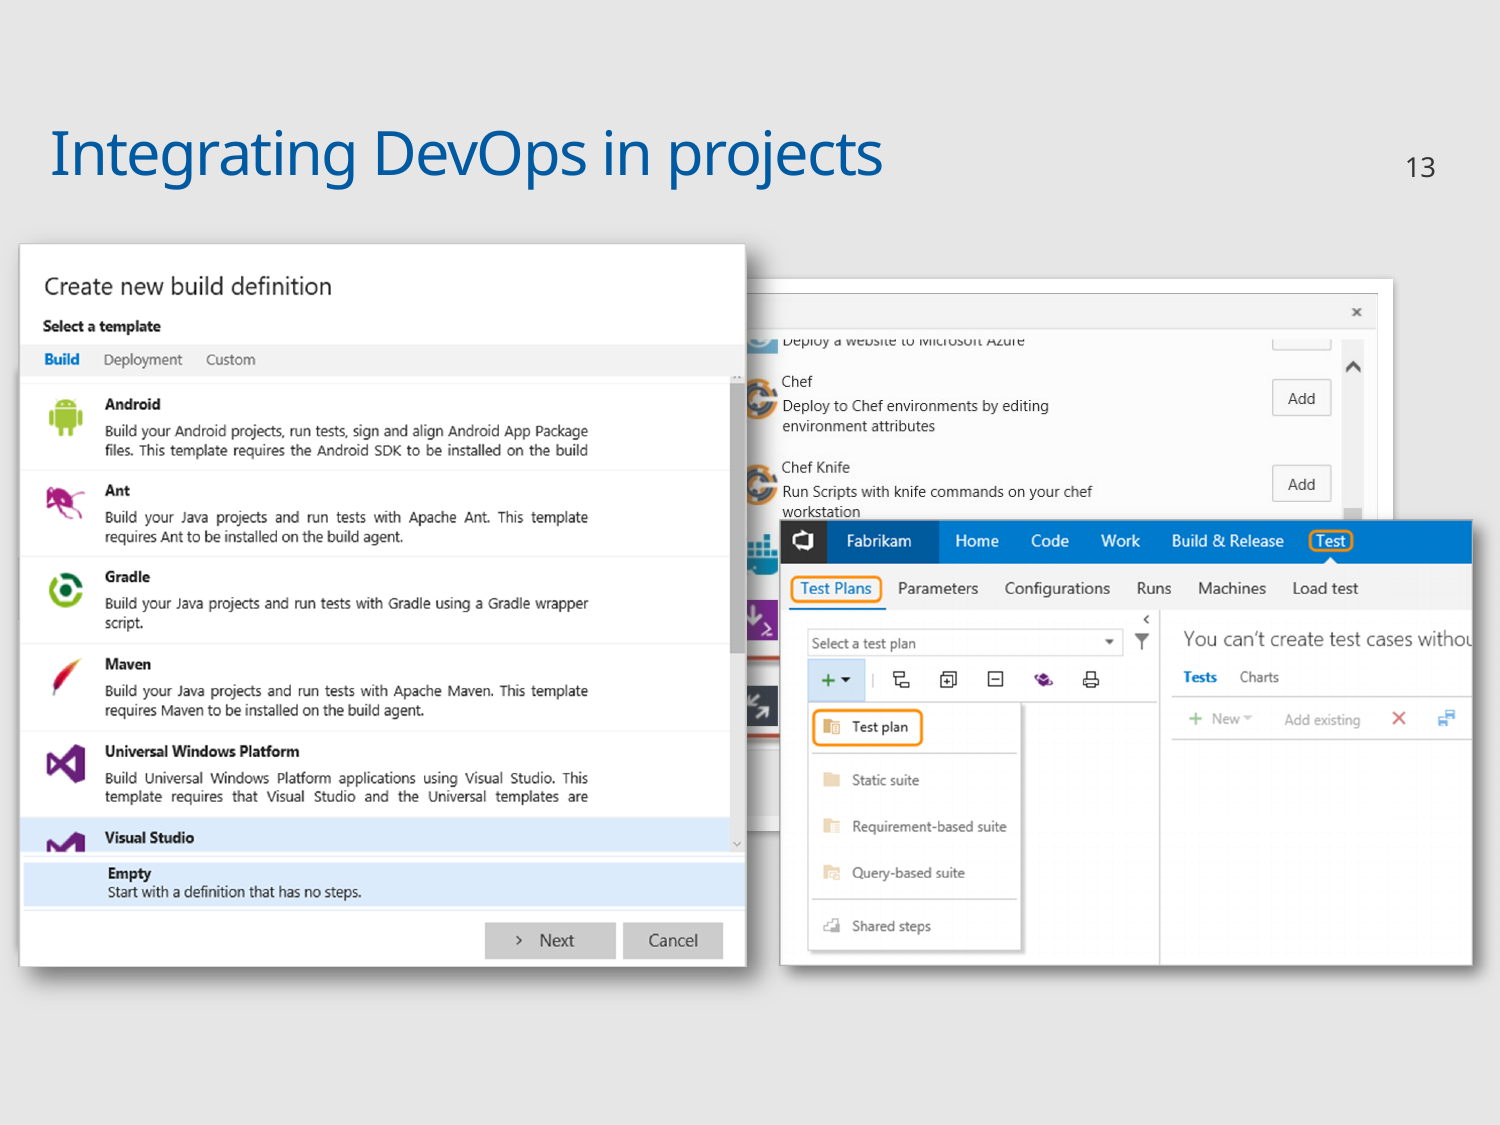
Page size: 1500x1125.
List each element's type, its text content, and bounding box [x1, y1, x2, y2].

picture [0, 219, 1500, 1015]
text_box 13 [1382, 133, 1500, 201]
text_box Integrating DevOps in projects [33, 111, 1500, 198]
